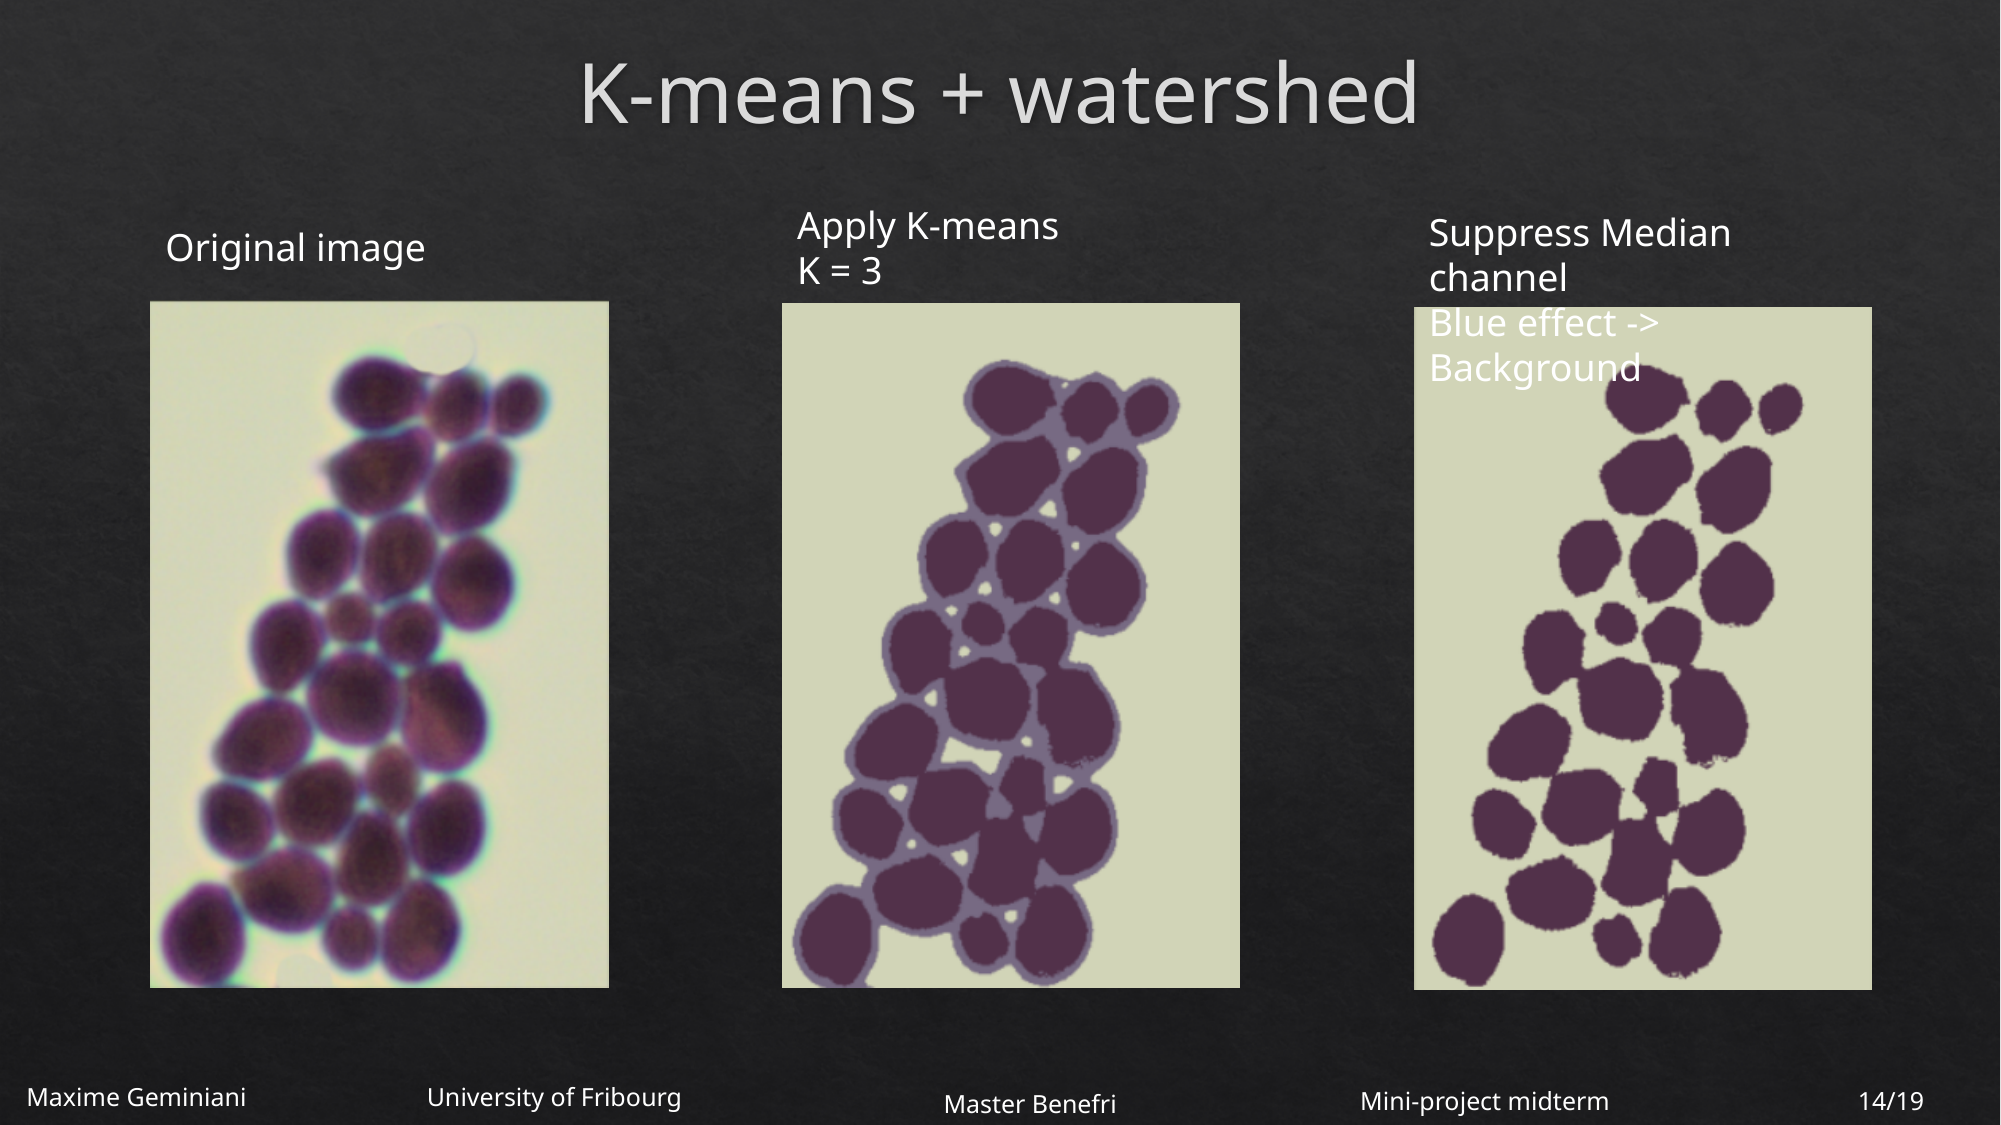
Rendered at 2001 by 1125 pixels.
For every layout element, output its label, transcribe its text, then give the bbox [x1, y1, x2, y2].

text_box Suppress Median channel Blue effect -> Background [1413, 201, 1872, 305]
title K-means + watershed [150, 10, 1850, 170]
picture [150, 300, 609, 988]
text_box Maxime Geminiani [11, 1074, 353, 1119]
text_box University of Fribourg [412, 1074, 791, 1119]
text_box Mini-project midterm [1345, 1078, 1687, 1124]
picture [1413, 307, 1872, 990]
text_box Master Benefri [928, 1080, 1135, 1125]
picture [782, 302, 1241, 988]
text_box 14/19 [1843, 1078, 1940, 1124]
text_box Original image [150, 217, 609, 277]
text_box Apply K-means K = 3 [782, 194, 1240, 299]
